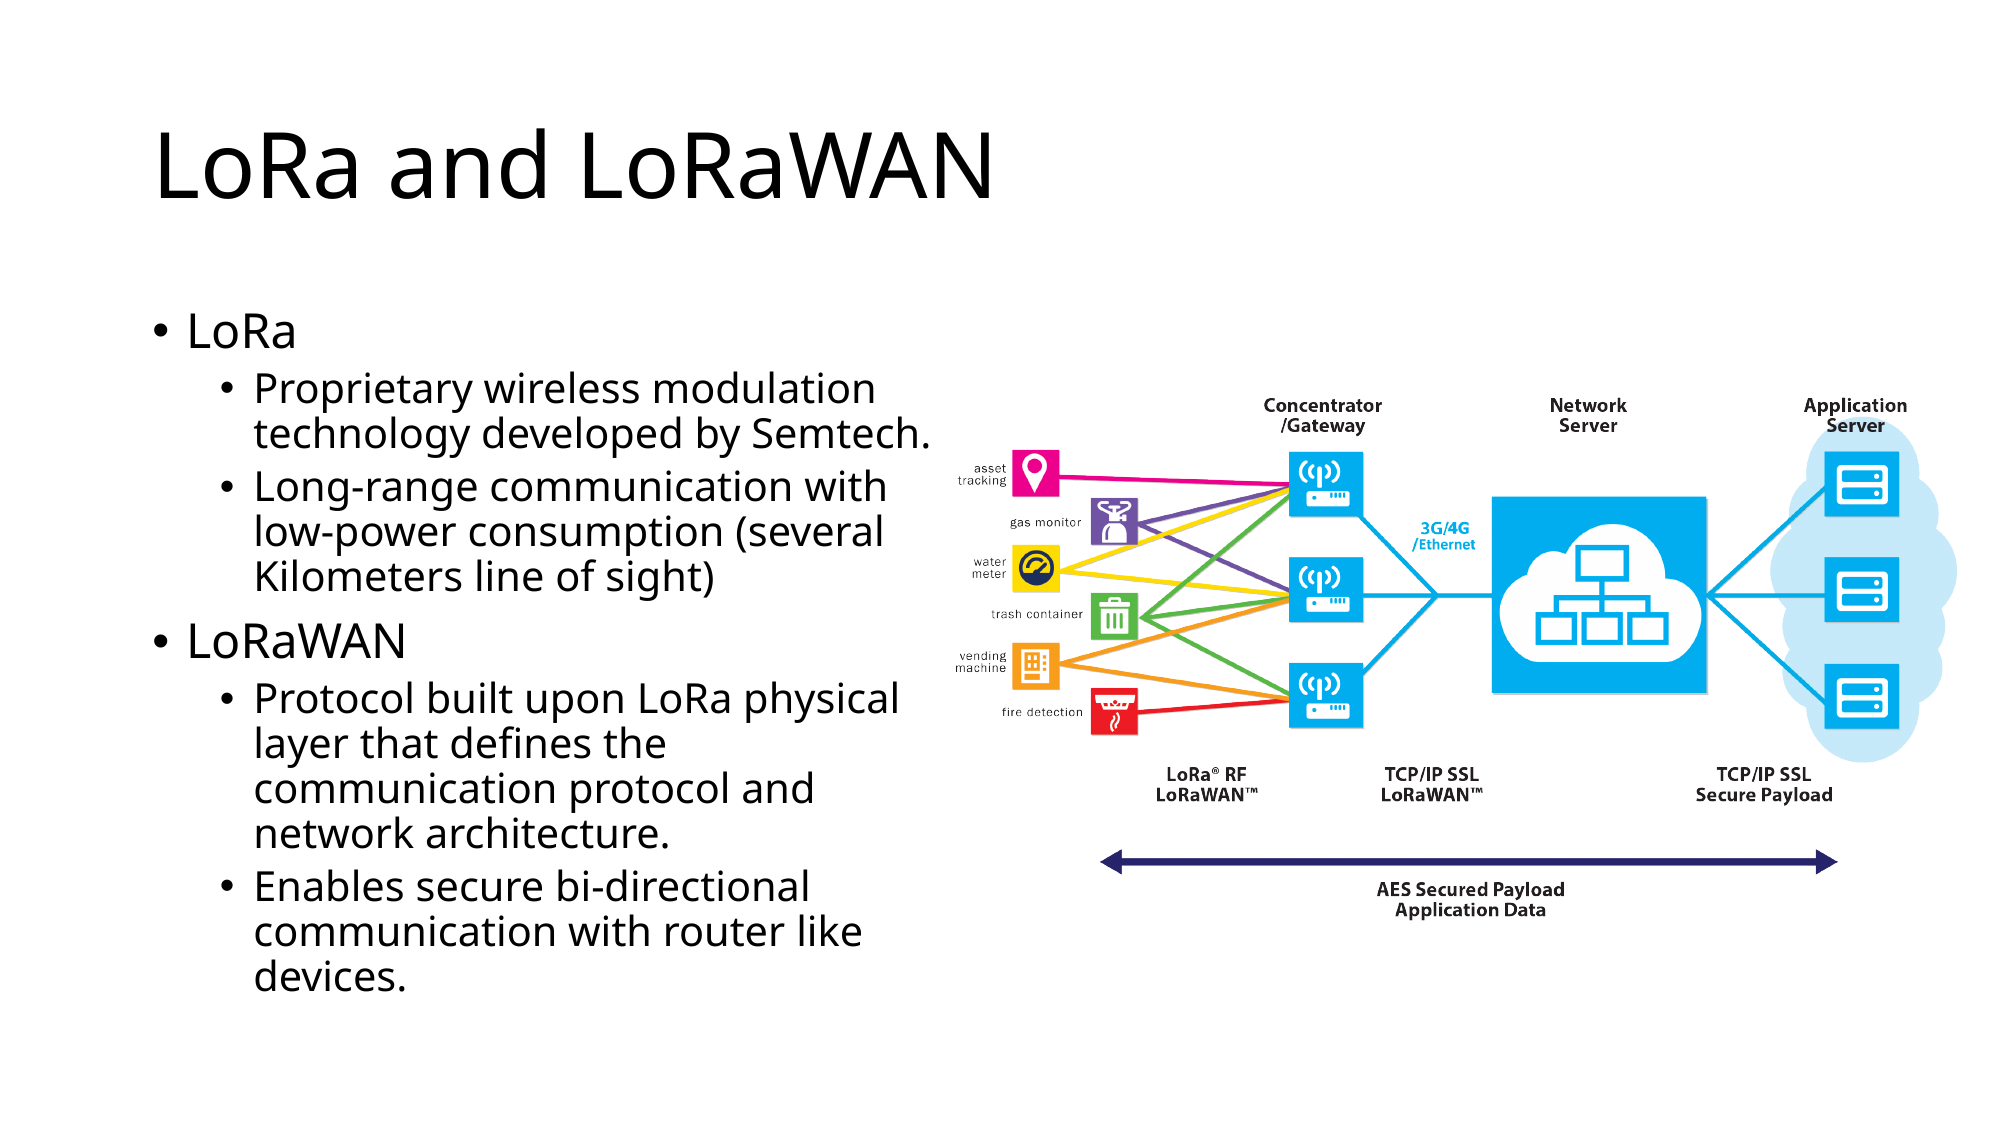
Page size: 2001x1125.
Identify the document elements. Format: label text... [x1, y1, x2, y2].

picture [955, 387, 1957, 926]
title LoRa and LoRaWAN [137, 59, 1863, 278]
list LoRa Proprietary wireless modulation technology developed by Semtech. Long-range communication with low-power consumption (several Kilometers line of sight) LoRaWAN Protocol built upon LoRa physical layer that defines the communication protocol and network architecture. Enables secure bi-directional communication with router like devices. [137, 299, 988, 1014]
